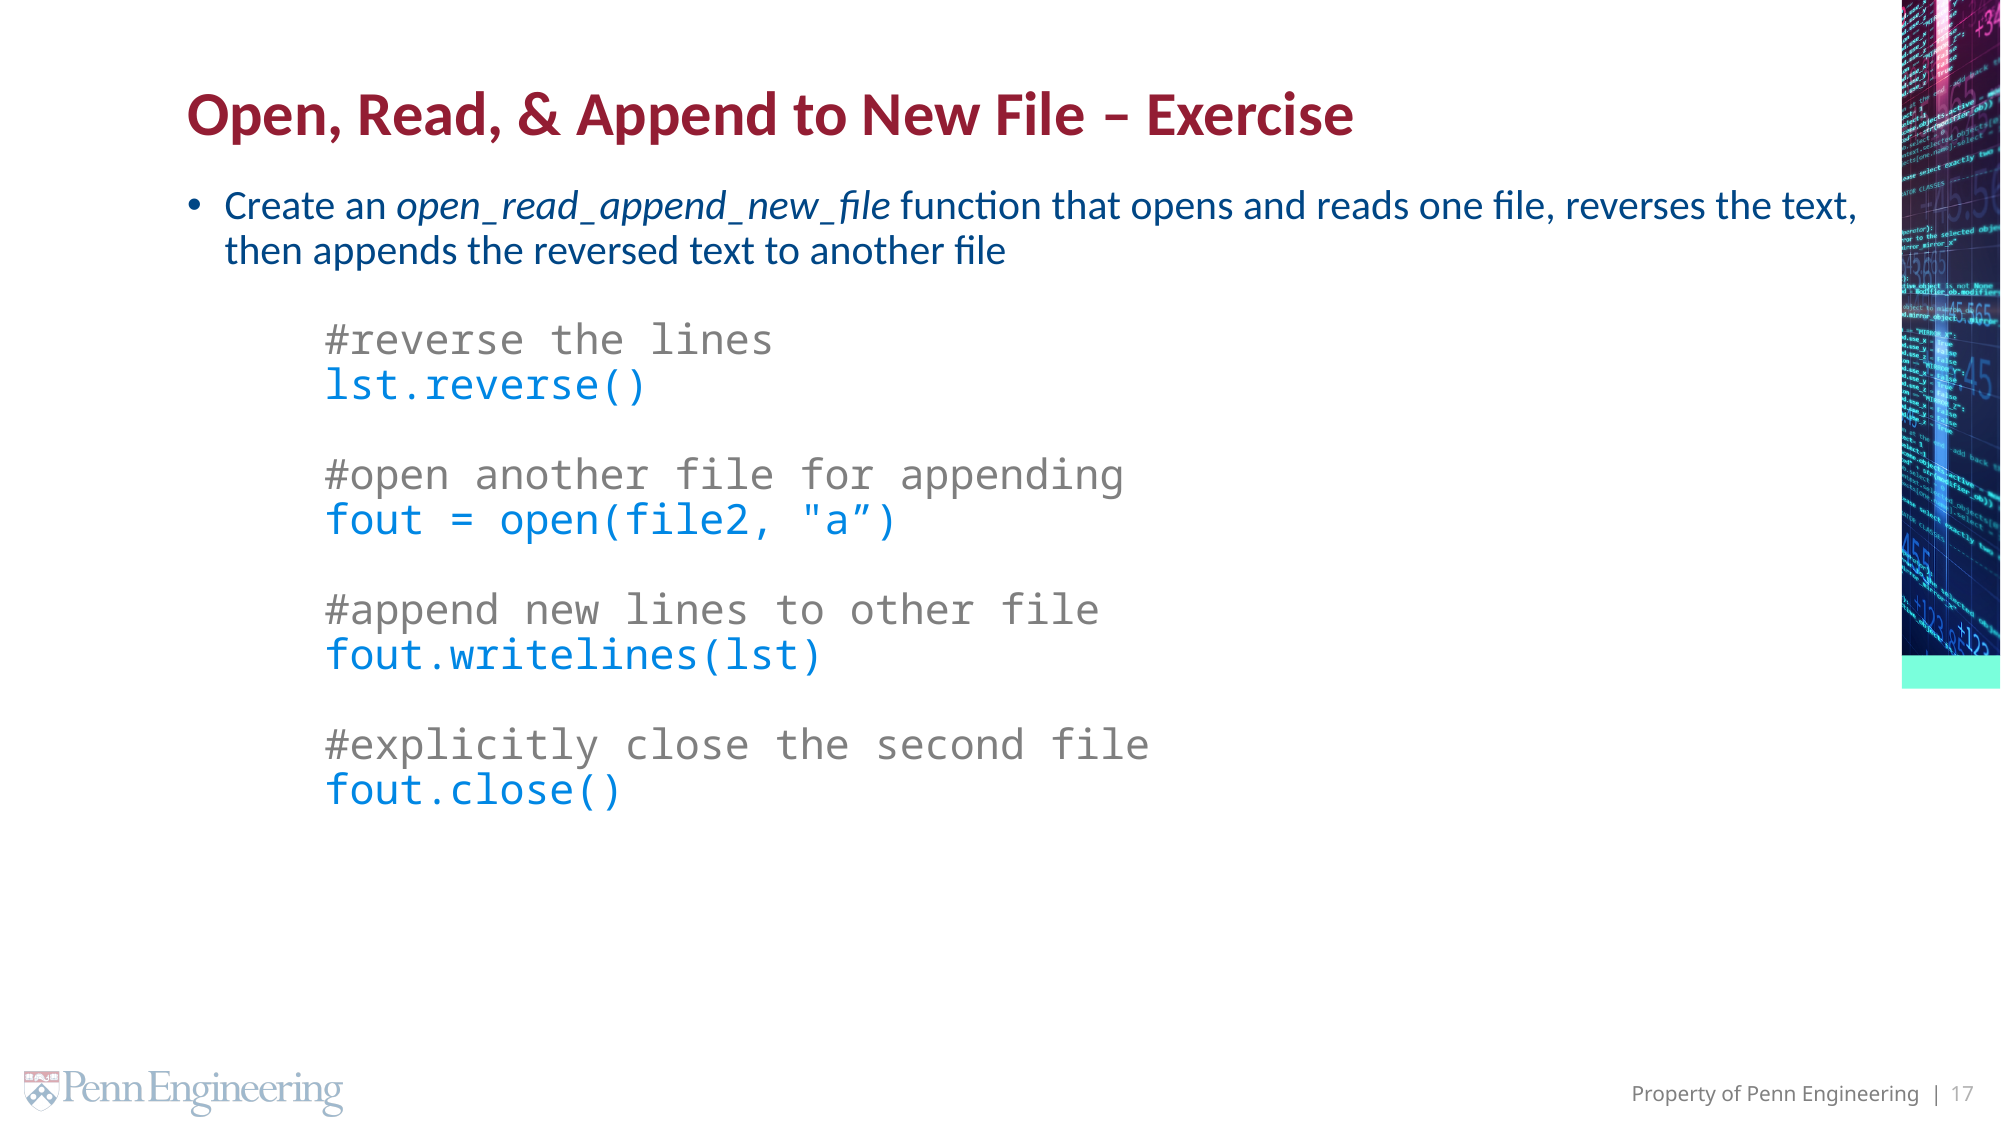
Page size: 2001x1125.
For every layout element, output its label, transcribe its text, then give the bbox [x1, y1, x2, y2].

list Create an open_read_append_new_file function that opens and reads one file, reverses the text, then appends the reversed text to another file #reverse the lines lst.reverse() #open another file for appending fout = open(file2, "a”) #append new lines to other file fout.writelines(lst) #explicitly close the second file fout.close() [187, 184, 1871, 868]
slide_number 17 [1935, 1065, 2000, 1125]
text_box [362, 200, 1638, 763]
picture [1901, 0, 2001, 655]
title Open, Read, & Append to New File – Exercise [187, 54, 1871, 176]
